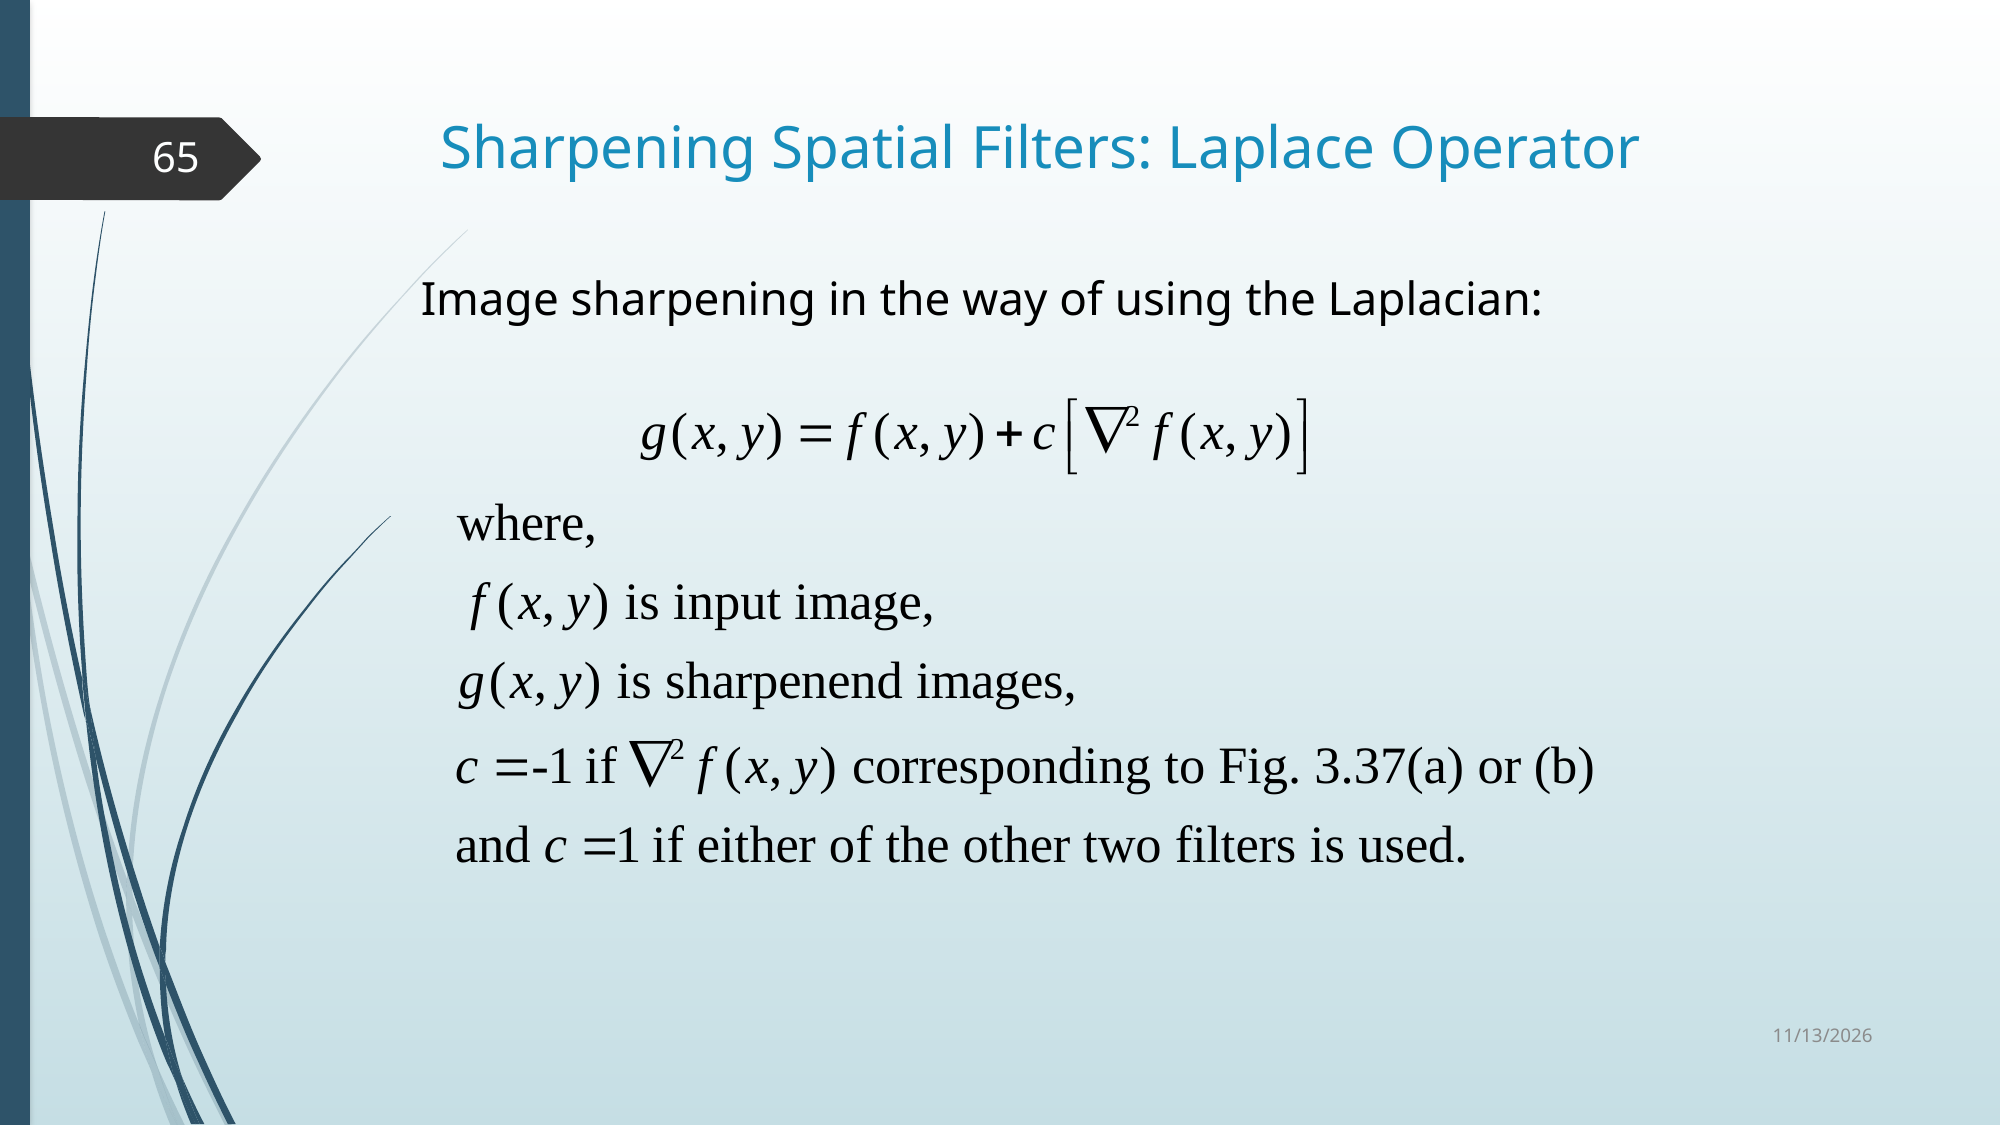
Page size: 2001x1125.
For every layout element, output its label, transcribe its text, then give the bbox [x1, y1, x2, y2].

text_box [447, 389, 1604, 876]
text_box Image sharpening in the way of using the Laplacian: [358, 262, 1663, 1051]
title Sharpening Spatial Filters: Laplace Operator [425, 102, 1888, 313]
slide_number 65 [87, 129, 216, 190]
slide_number 11-Aug-23 [1699, 1005, 1888, 1067]
